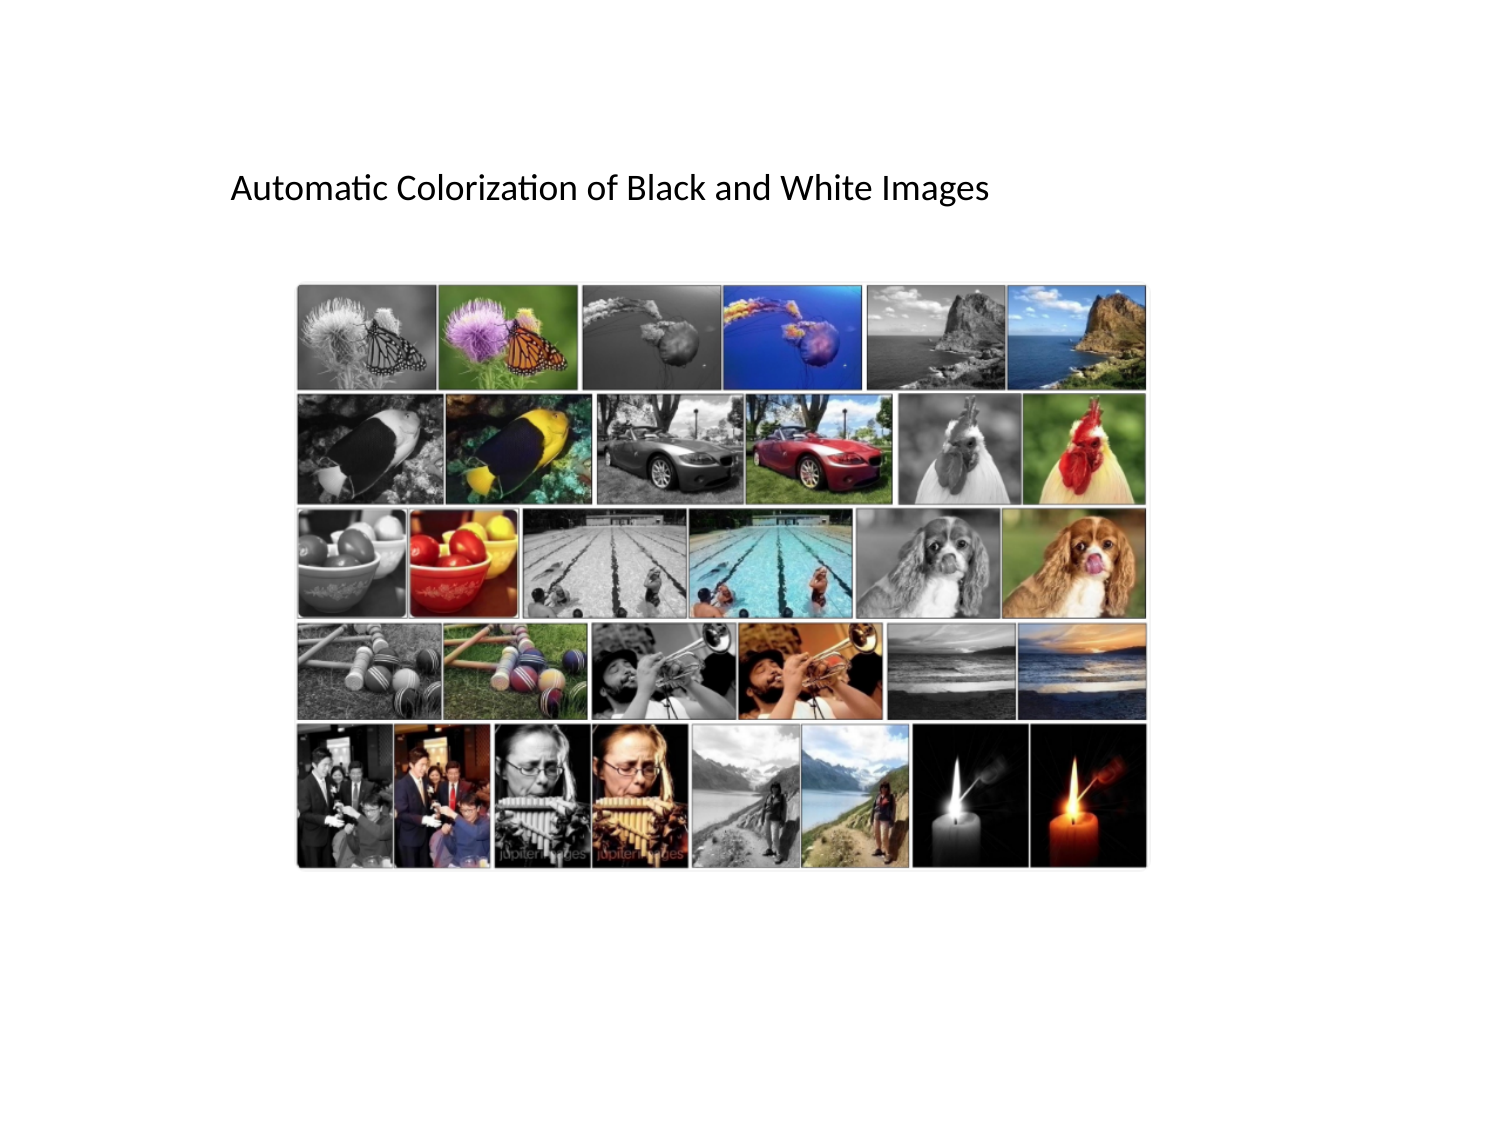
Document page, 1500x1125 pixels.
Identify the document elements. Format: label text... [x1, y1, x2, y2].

picture [292, 278, 1152, 874]
title Automatic Colorization of Black and White Images [215, 140, 1172, 282]
